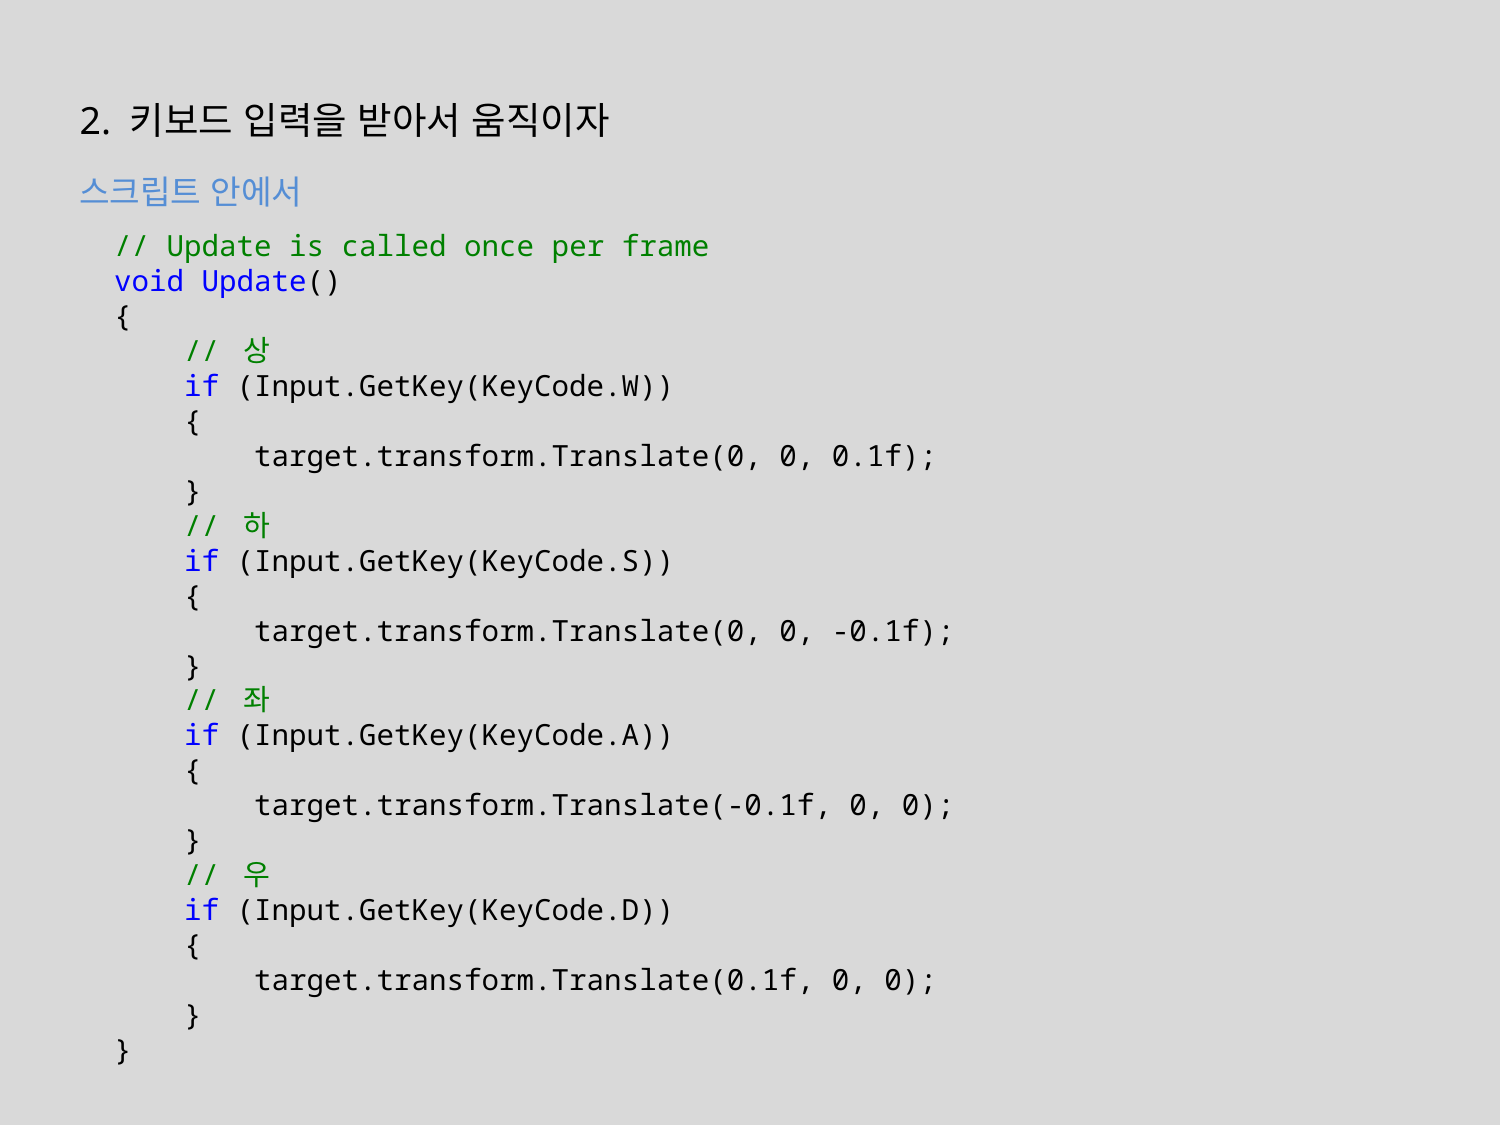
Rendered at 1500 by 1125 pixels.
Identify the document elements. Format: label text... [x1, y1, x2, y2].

text_box // Update is called once per frame void Update() { // 상 if (Input.GetKey(KeyCode.W)) { target.transform.Translate(0, 0, 0.1f); } // 하 if (Input.GetKey(KeyCode.S)) { target.transform.Translate(0, 0, -0.1f); } // 좌 if (Input.GetKey(KeyCode.A)) { target.transform.Translate(-0.1f, 0, 0); } // 우 if (Input.GetKey(KeyCode.D)) { target.transform.Translate(0.1f, 0, 0); } } [29, 219, 1283, 1074]
text_box 스크립트 안에서 [64, 164, 1319, 219]
text_box 2. 키보드 입력을 받아서 움직이자 [64, 89, 727, 150]
